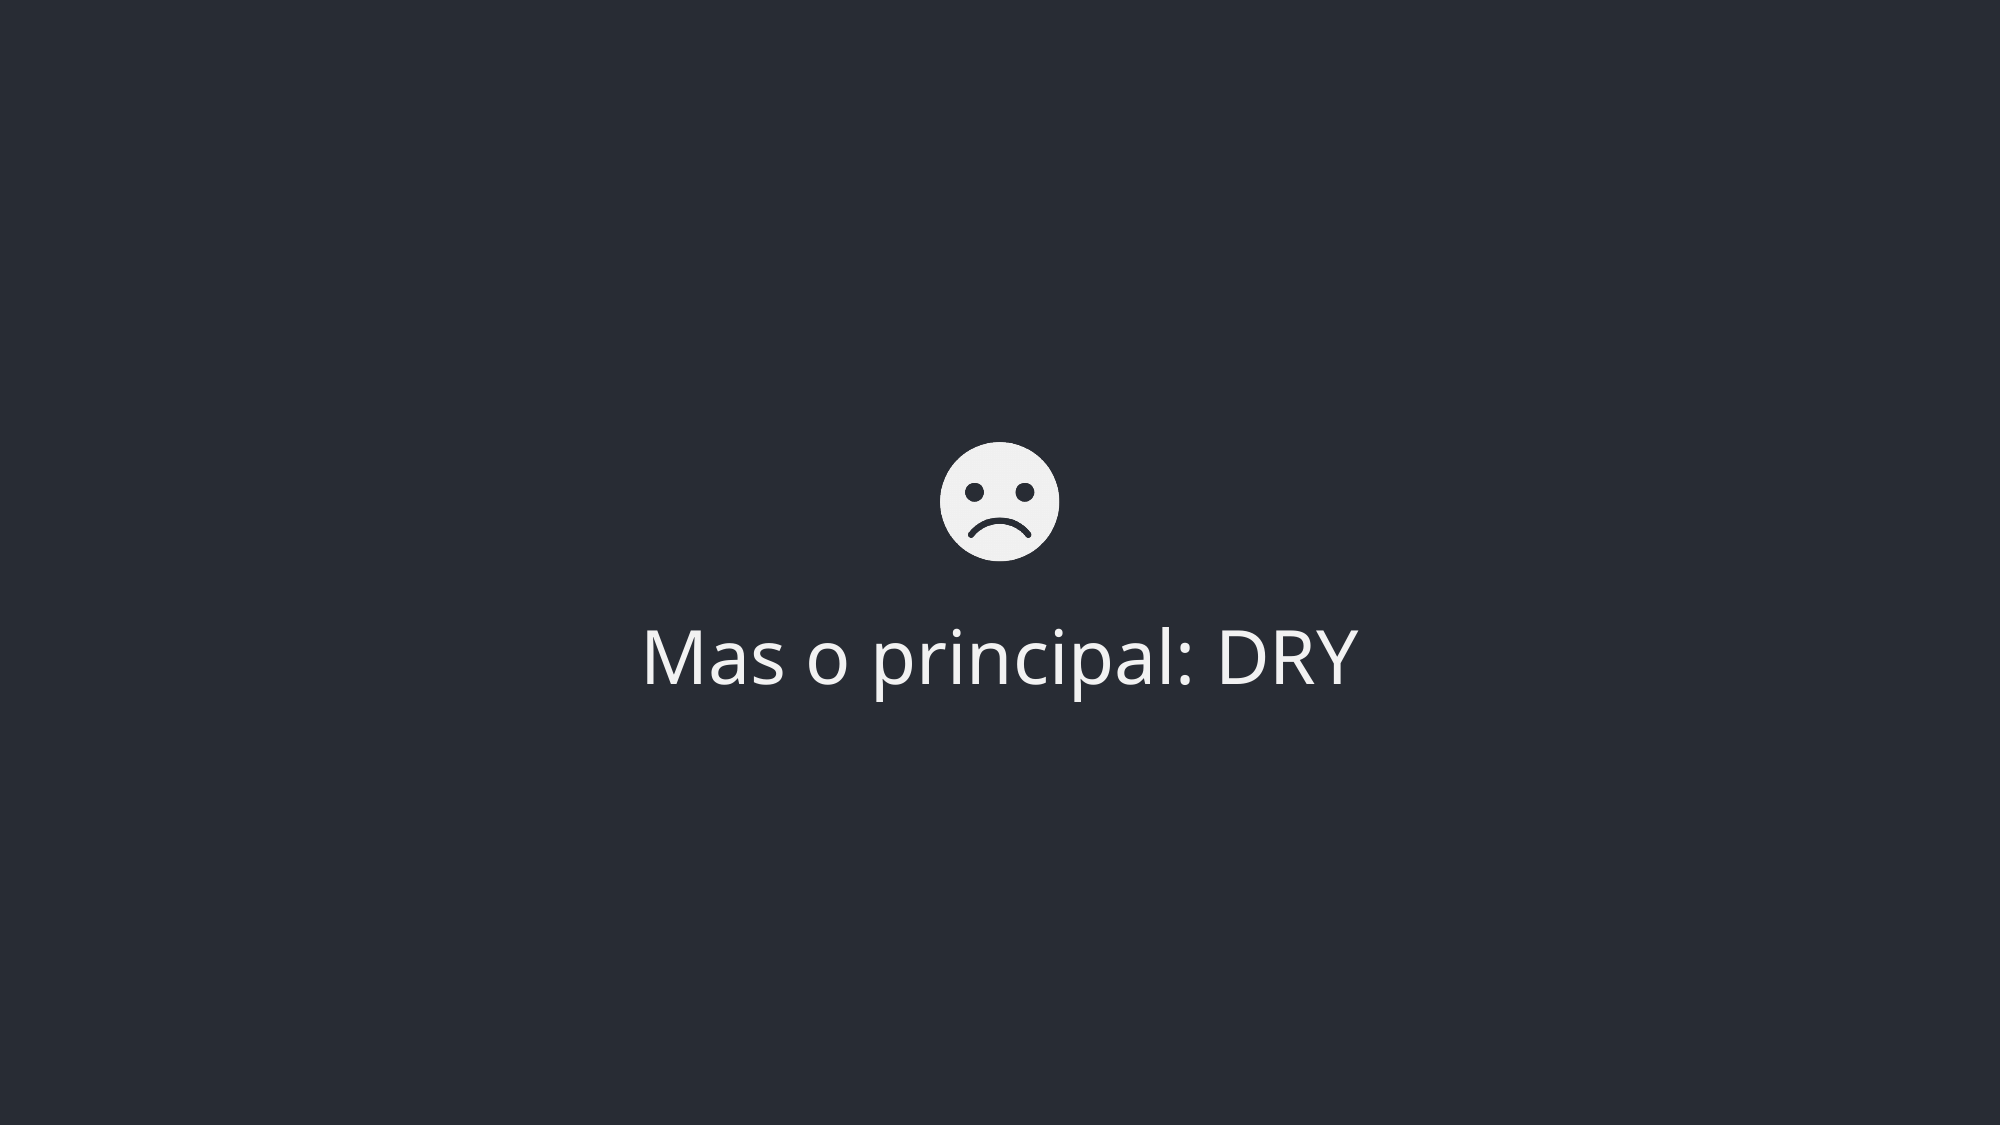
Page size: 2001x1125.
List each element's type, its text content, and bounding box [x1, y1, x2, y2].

title Mas o principal: DRY [137, 576, 1863, 744]
picture [924, 426, 1075, 577]
